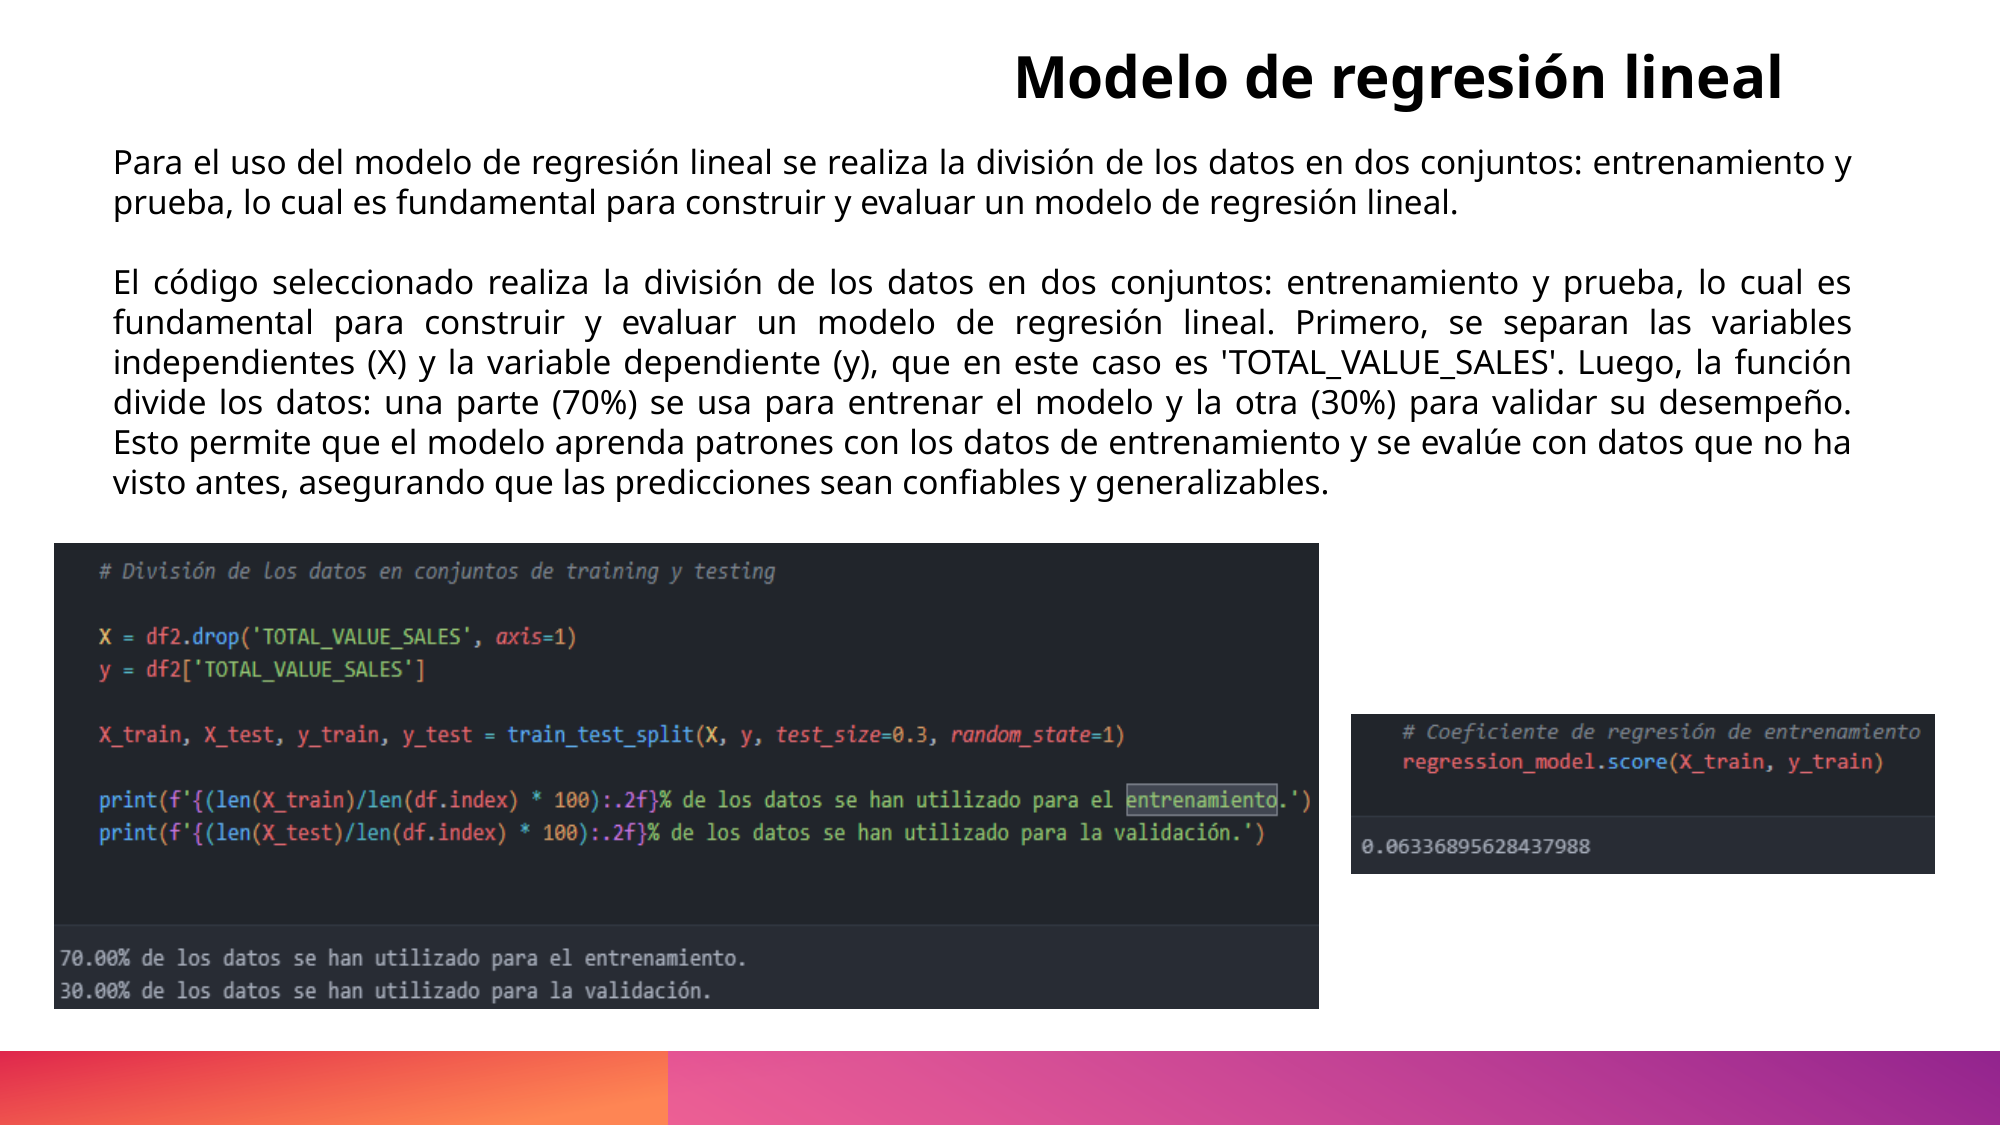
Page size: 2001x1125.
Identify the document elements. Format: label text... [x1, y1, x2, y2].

picture [1351, 714, 1935, 874]
title Modelo de regresión lineal [998, 34, 1870, 119]
text_box Para el uso del modelo de regresión lineal se realiza la división de los datos en dos conjuntos: entrenamiento y prueba, lo cual es fundamental para construir y evaluar un modelo de regresión lineal. El código seleccionado realiza la división de los datos en dos conjuntos: entrenamiento y prueba, lo cual es fundamental para construir y evaluar un modelo de regresión lineal. Primero, se separan las variables independientes (X) y la variable dependiente (y), que en este caso es 'TOTAL_VALUE_SALES'. Luego, la función divide los datos: una parte (70%) se usa para entrenar el modelo y la otra (30%) para validar su desempeño. Esto permite que el modelo aprenda patrones con los datos de entrenamiento y se evalúe con datos que no ha visto antes, asegurando que las predicciones sean confiables y generalizables. [98, 134, 1870, 509]
picture [54, 543, 1319, 1009]
